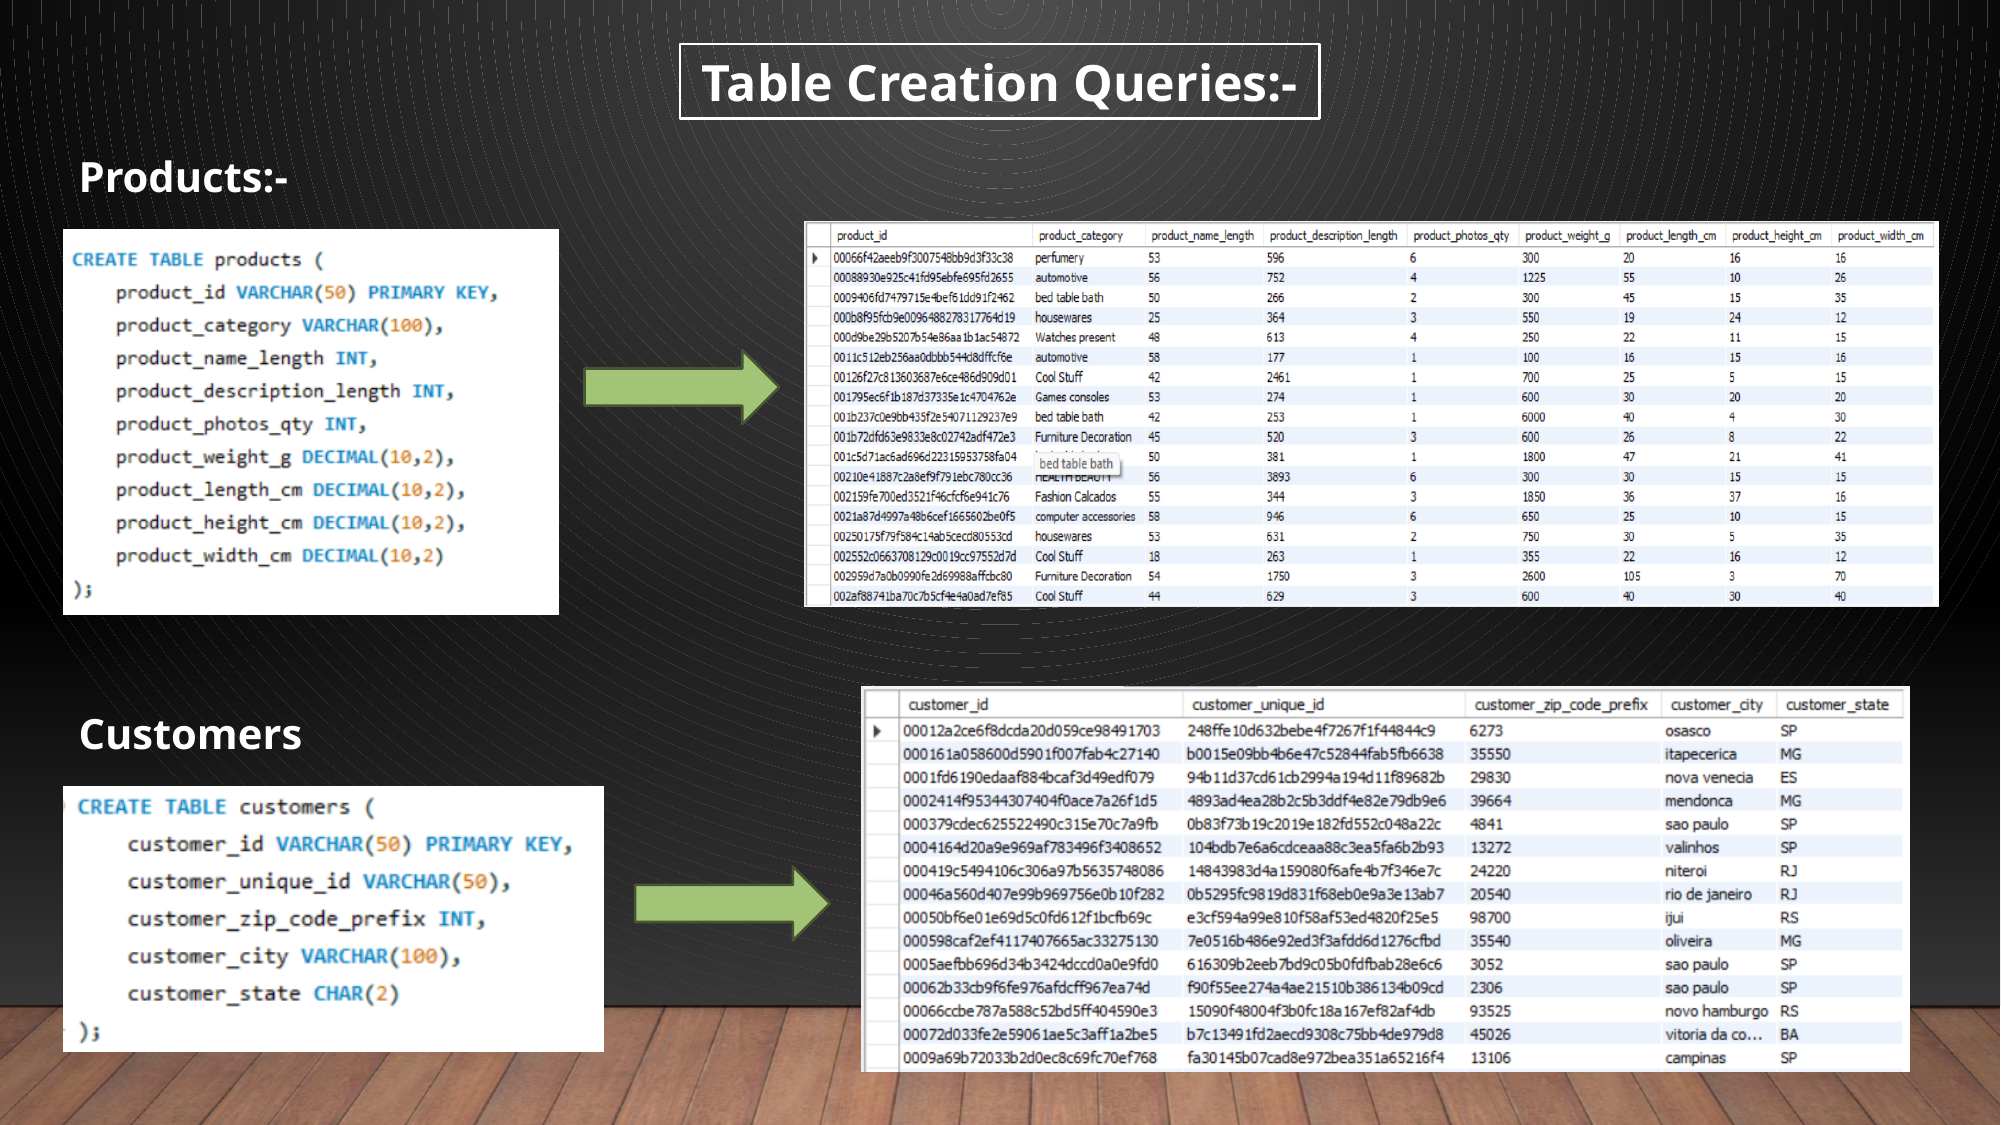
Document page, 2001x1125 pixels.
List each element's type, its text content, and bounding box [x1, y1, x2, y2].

picture [0, 685, 2000, 1125]
text_box [583, 348, 781, 426]
text_box Products:- [63, 143, 559, 208]
text_box Customers [63, 700, 412, 765]
picture [804, 221, 1939, 607]
text_box [633, 865, 831, 942]
text_box Table Creation Queries:- [679, 43, 1321, 120]
picture [63, 229, 560, 615]
